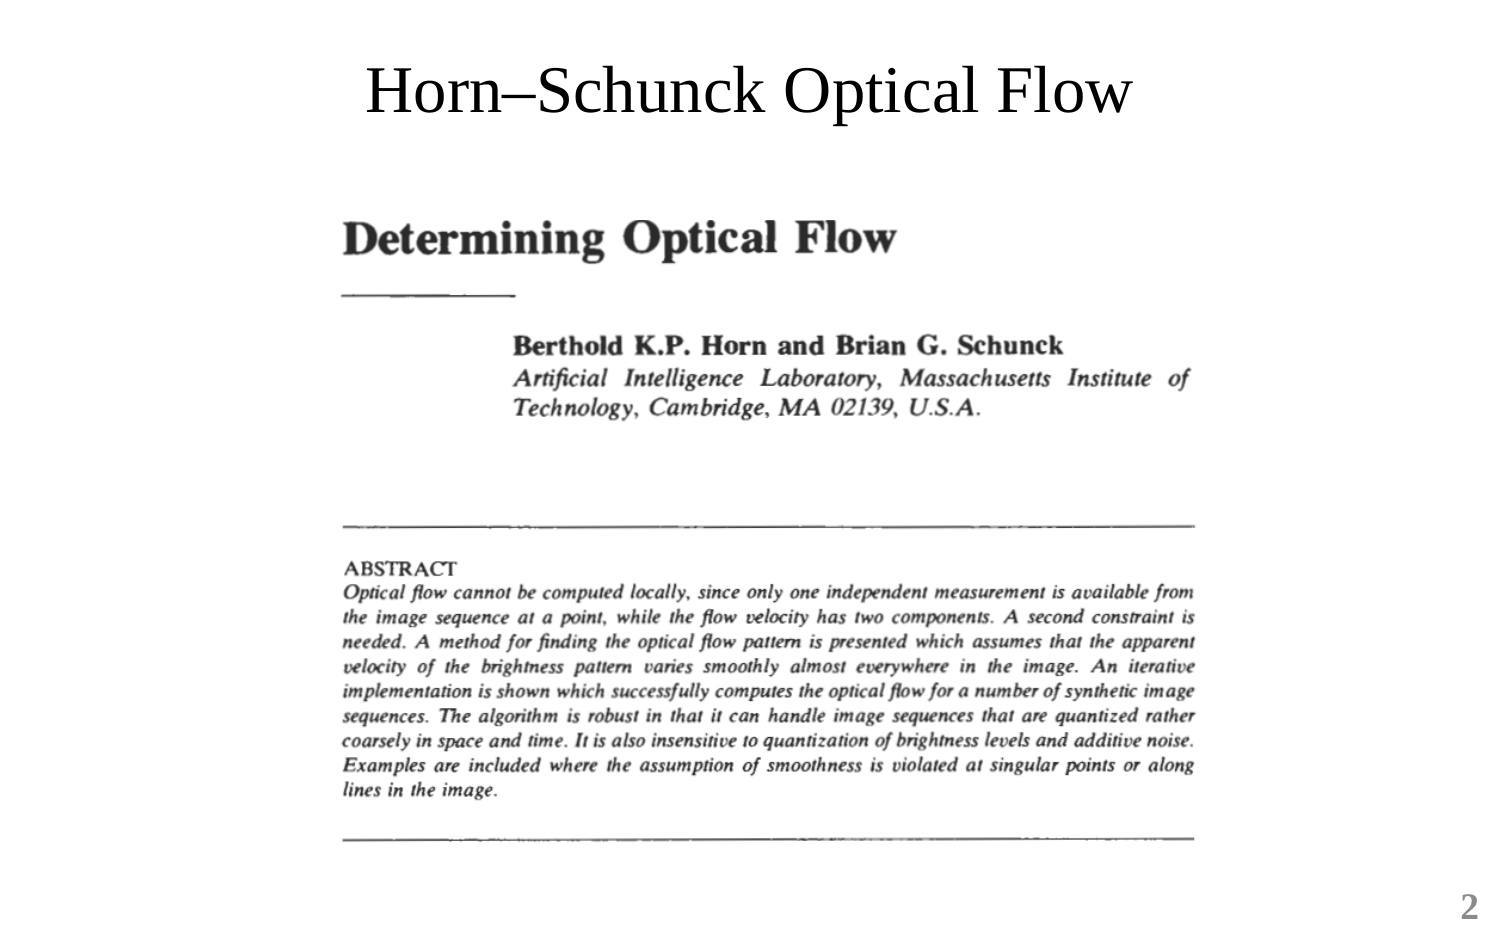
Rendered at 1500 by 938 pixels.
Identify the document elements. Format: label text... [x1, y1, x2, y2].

picture [324, 220, 1211, 860]
title Horn–Schunck Optical Flow [75, 8, 1425, 165]
slide_number 2 [1144, 879, 1495, 930]
